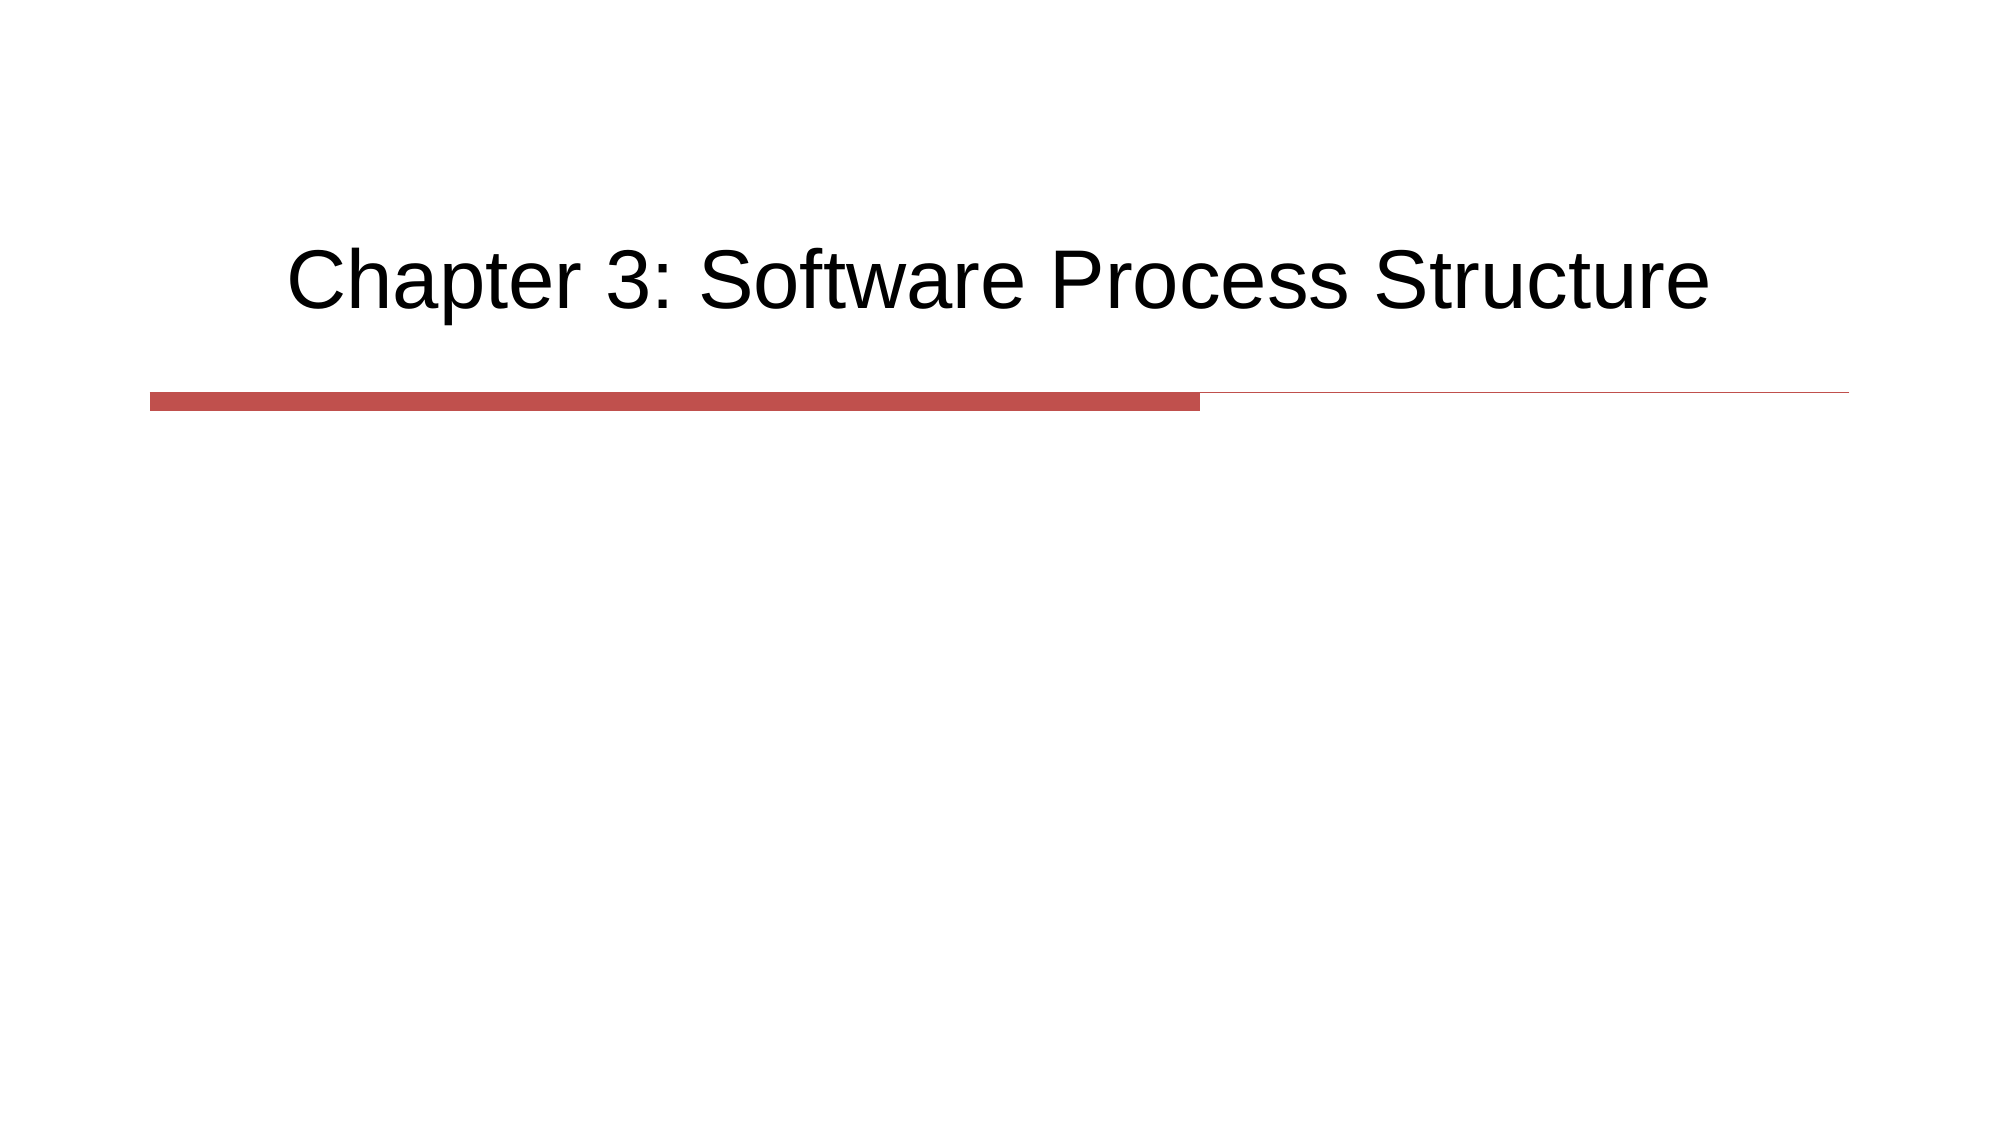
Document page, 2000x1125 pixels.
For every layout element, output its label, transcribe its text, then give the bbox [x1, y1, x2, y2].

title Chapter 3: Software Process Structure [149, 162, 1850, 388]
